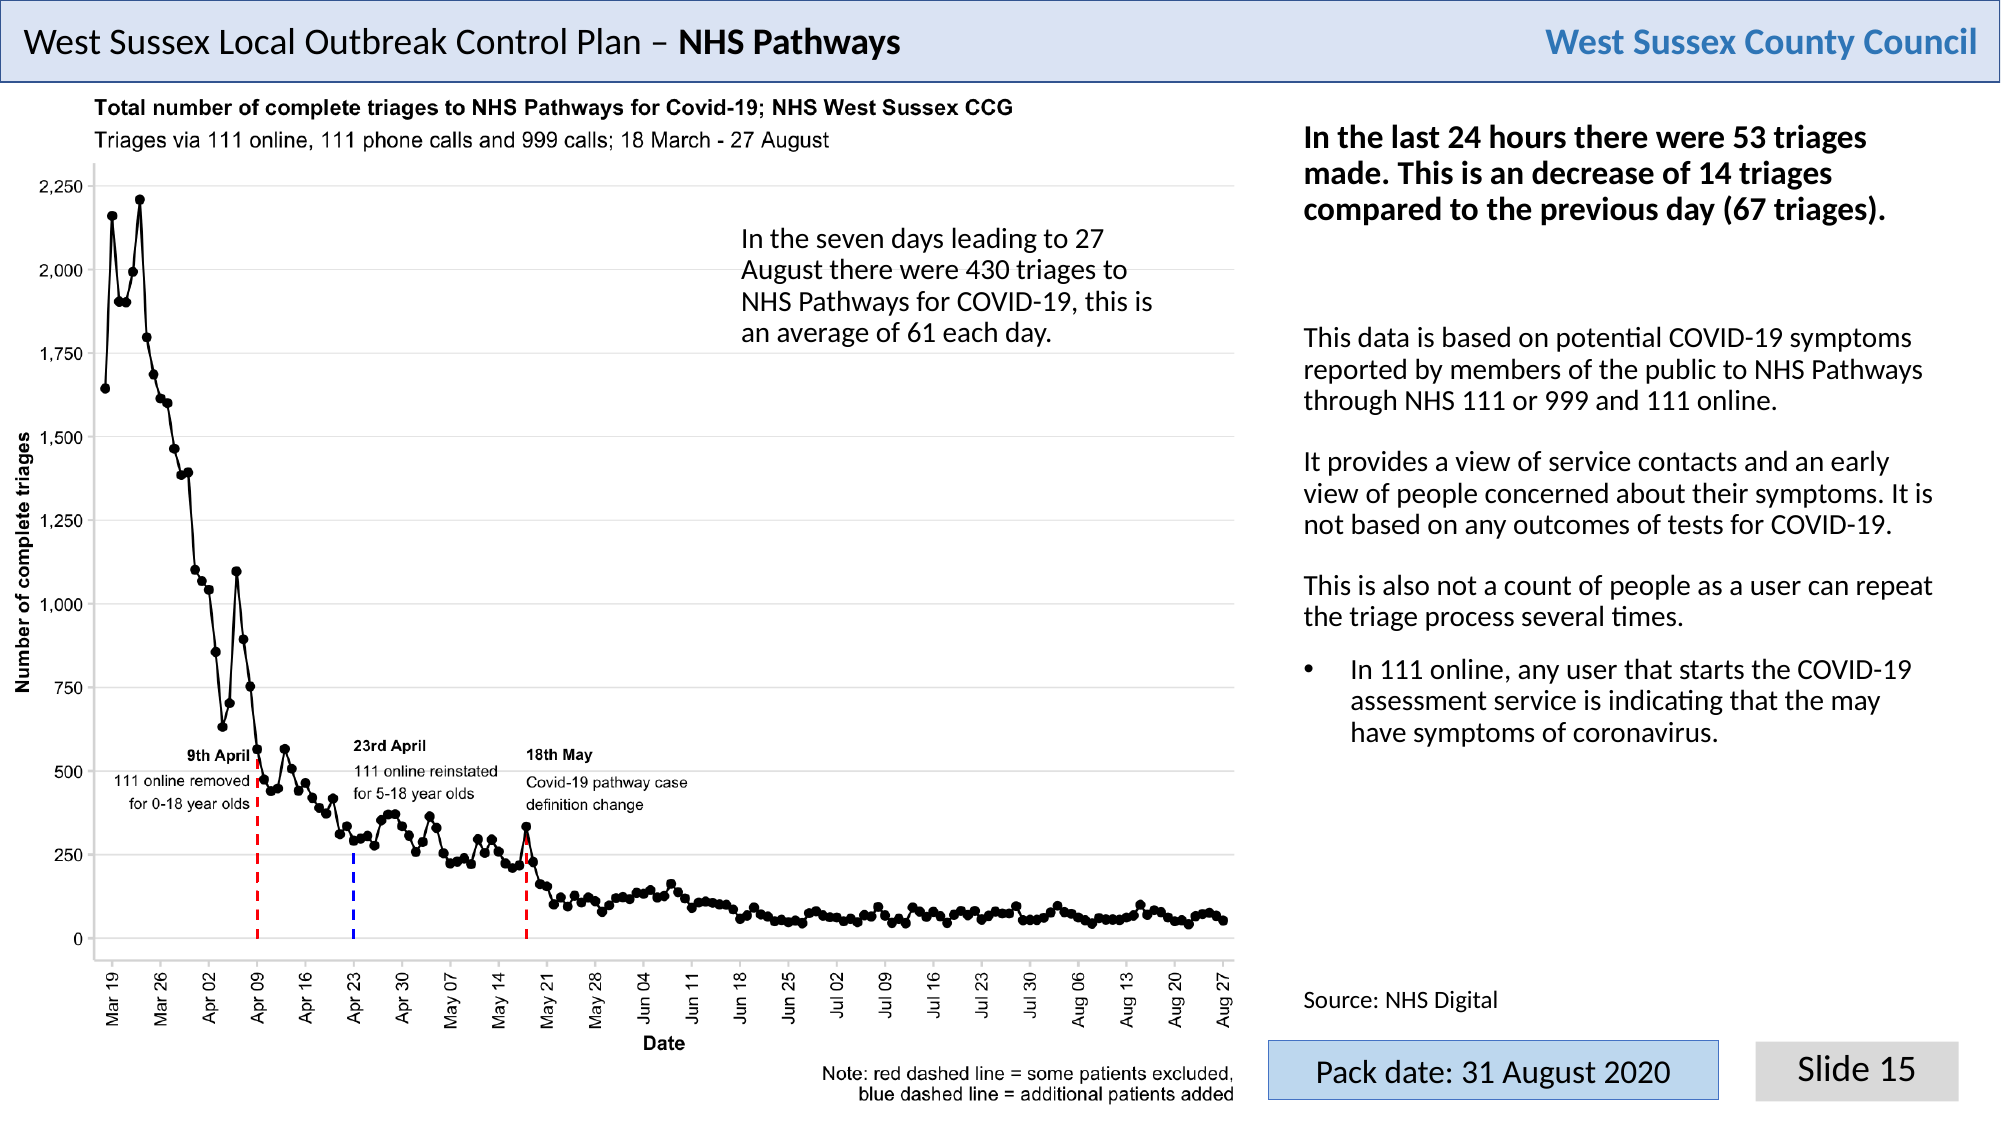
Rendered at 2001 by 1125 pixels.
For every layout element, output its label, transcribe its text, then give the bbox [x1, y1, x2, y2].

list This data is based on potential COVID-19 symptoms reported by members of the public to NHS Pathways through NHS 111 or 999 and 111 online. It provides a view of service contacts and an early view of people concerned about their symptoms. It is not based on any outcomes of tests for COVID-19. This is also not a count of people as a user can repeat the triage process several times. In 111 online, any user that starts the COVID-19 assessment service is indicating that the may have symptoms of coronavirus. [1288, 315, 1949, 809]
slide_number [1268, 1040, 1719, 1100]
picture [3, 86, 1246, 1116]
list Slide 15 [1755, 1041, 1959, 1102]
list Source: NHS Digital [1288, 979, 1756, 1017]
list In the last 24 hours there were 53 triages made. This is an decrease of 14 triages compared to the previous day (67 triages). [1288, 112, 1949, 271]
